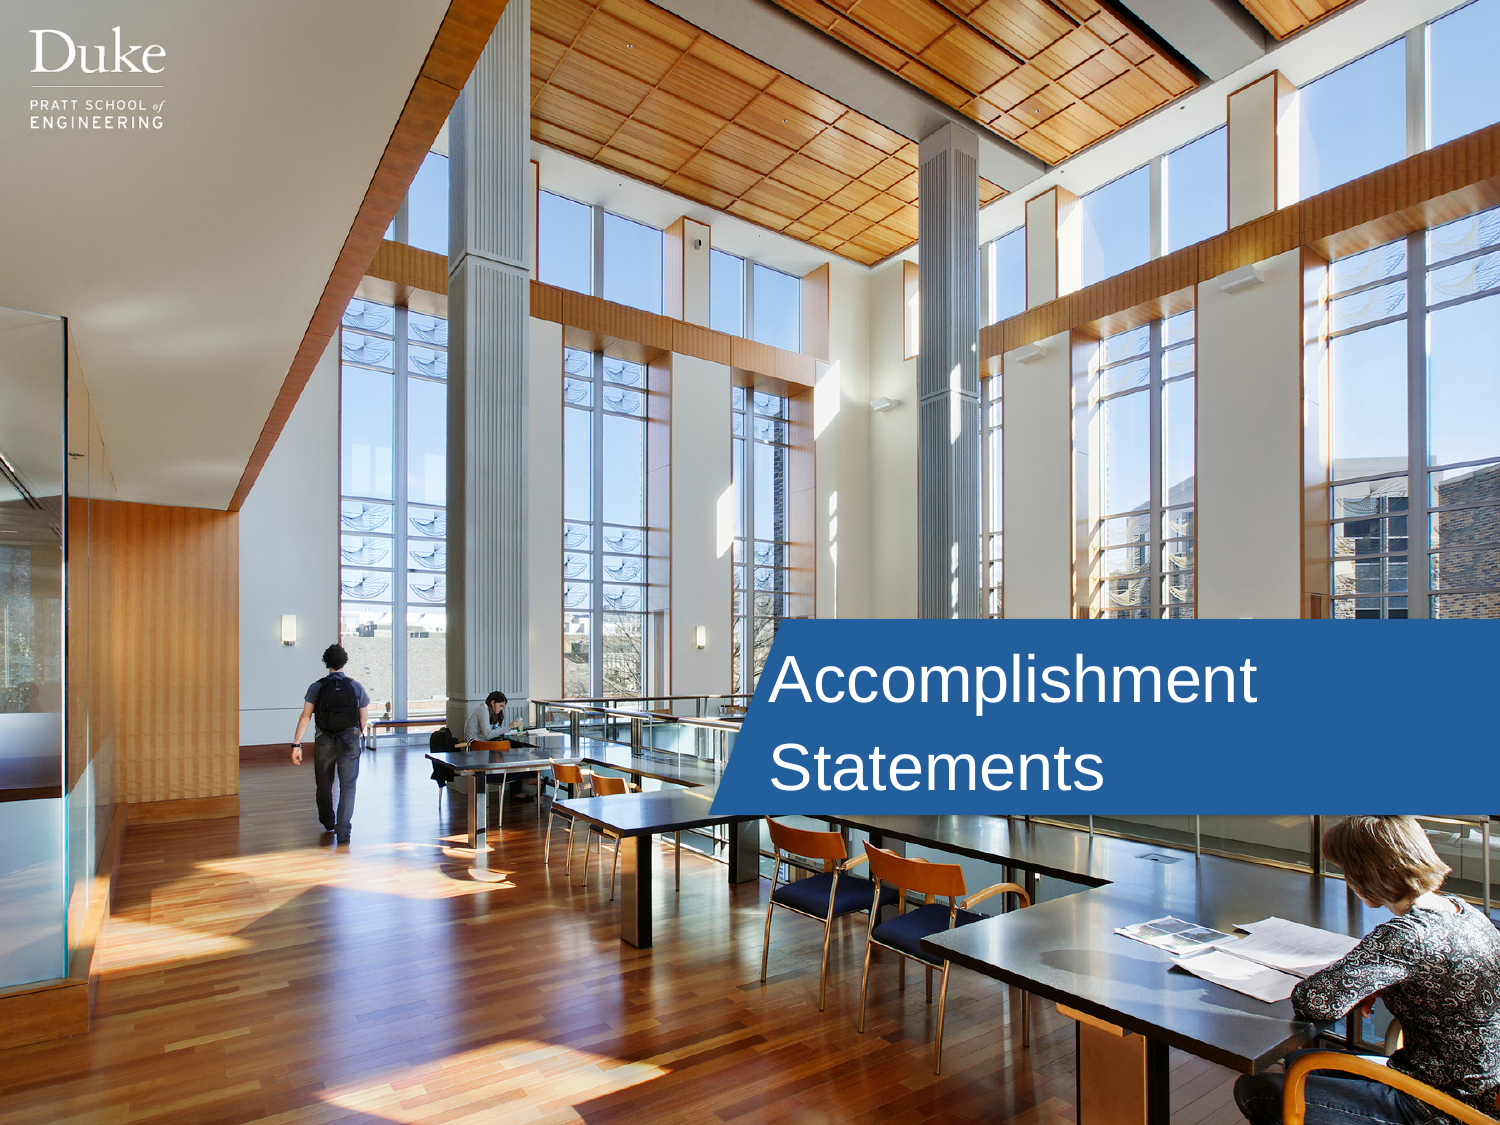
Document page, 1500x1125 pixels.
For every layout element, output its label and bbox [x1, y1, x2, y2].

picture [0, 0, 1500, 1125]
text_box [708, 604, 1500, 828]
